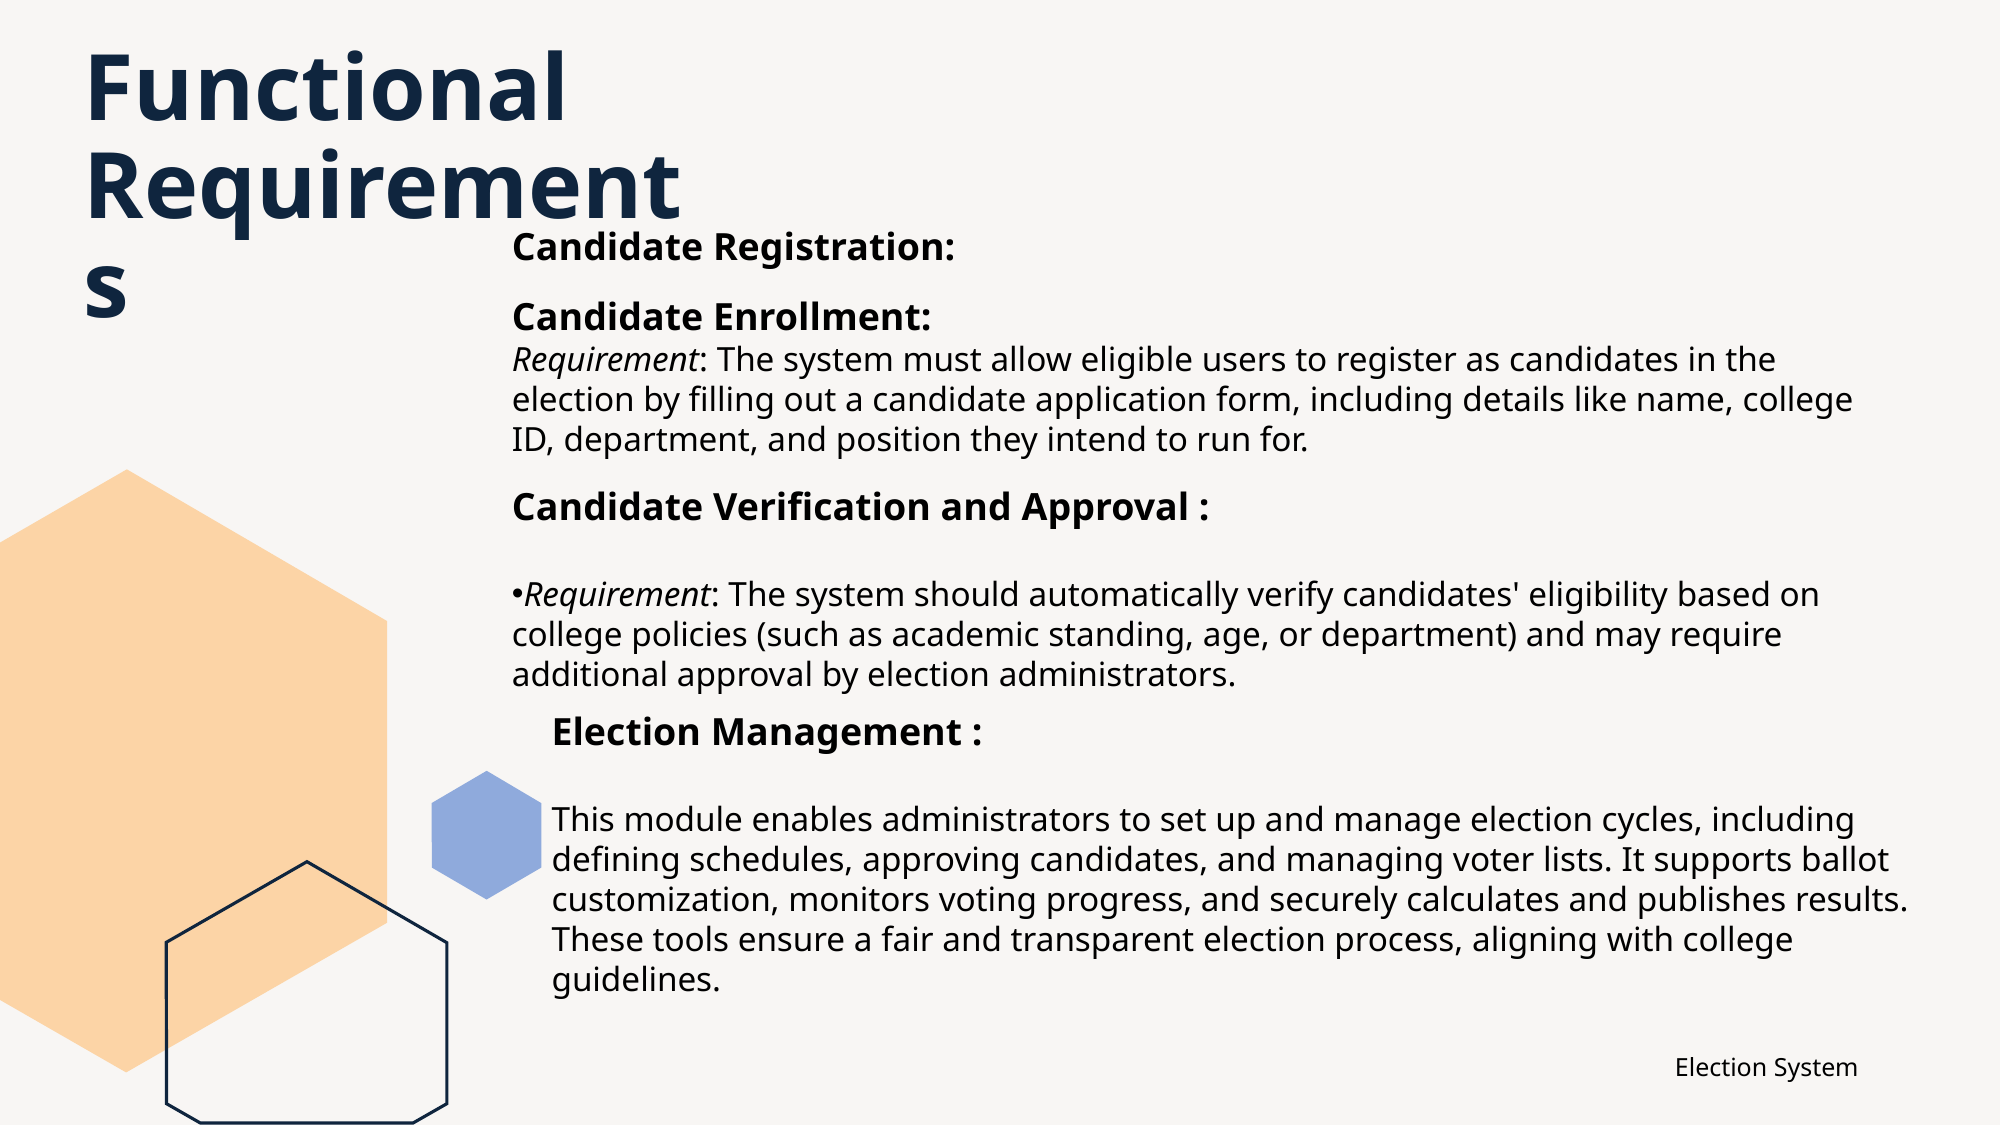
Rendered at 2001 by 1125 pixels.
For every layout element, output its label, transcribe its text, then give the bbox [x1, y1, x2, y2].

title Functional Requirements [68, 33, 724, 407]
text_box Candidate Registration: Candidate Enrollment: Requirement: The system must allow eligible users to register as candidates in the election by filling out a candidate application form, including details like name, college ID, department, and position they intend to run for. Candidate Verification and Approval : Requirement: The system should automatically verify candidates' eligibility based on college policies (such as academic standing, age, or department) and may require additional approval by election administrators. [497, 235, 1921, 726]
text_box Election Management : This module enables administrators to set up and manage election cycles, including defining schedules, approving candidates, and managing voter lists. It supports ballot customization, monitors voting progress, and securely calculates and publishes results. These tools ensure a fair and transparent election process, aligning with college guidelines. [536, 700, 1961, 1006]
text_box Election System [1587, 1043, 1947, 1089]
